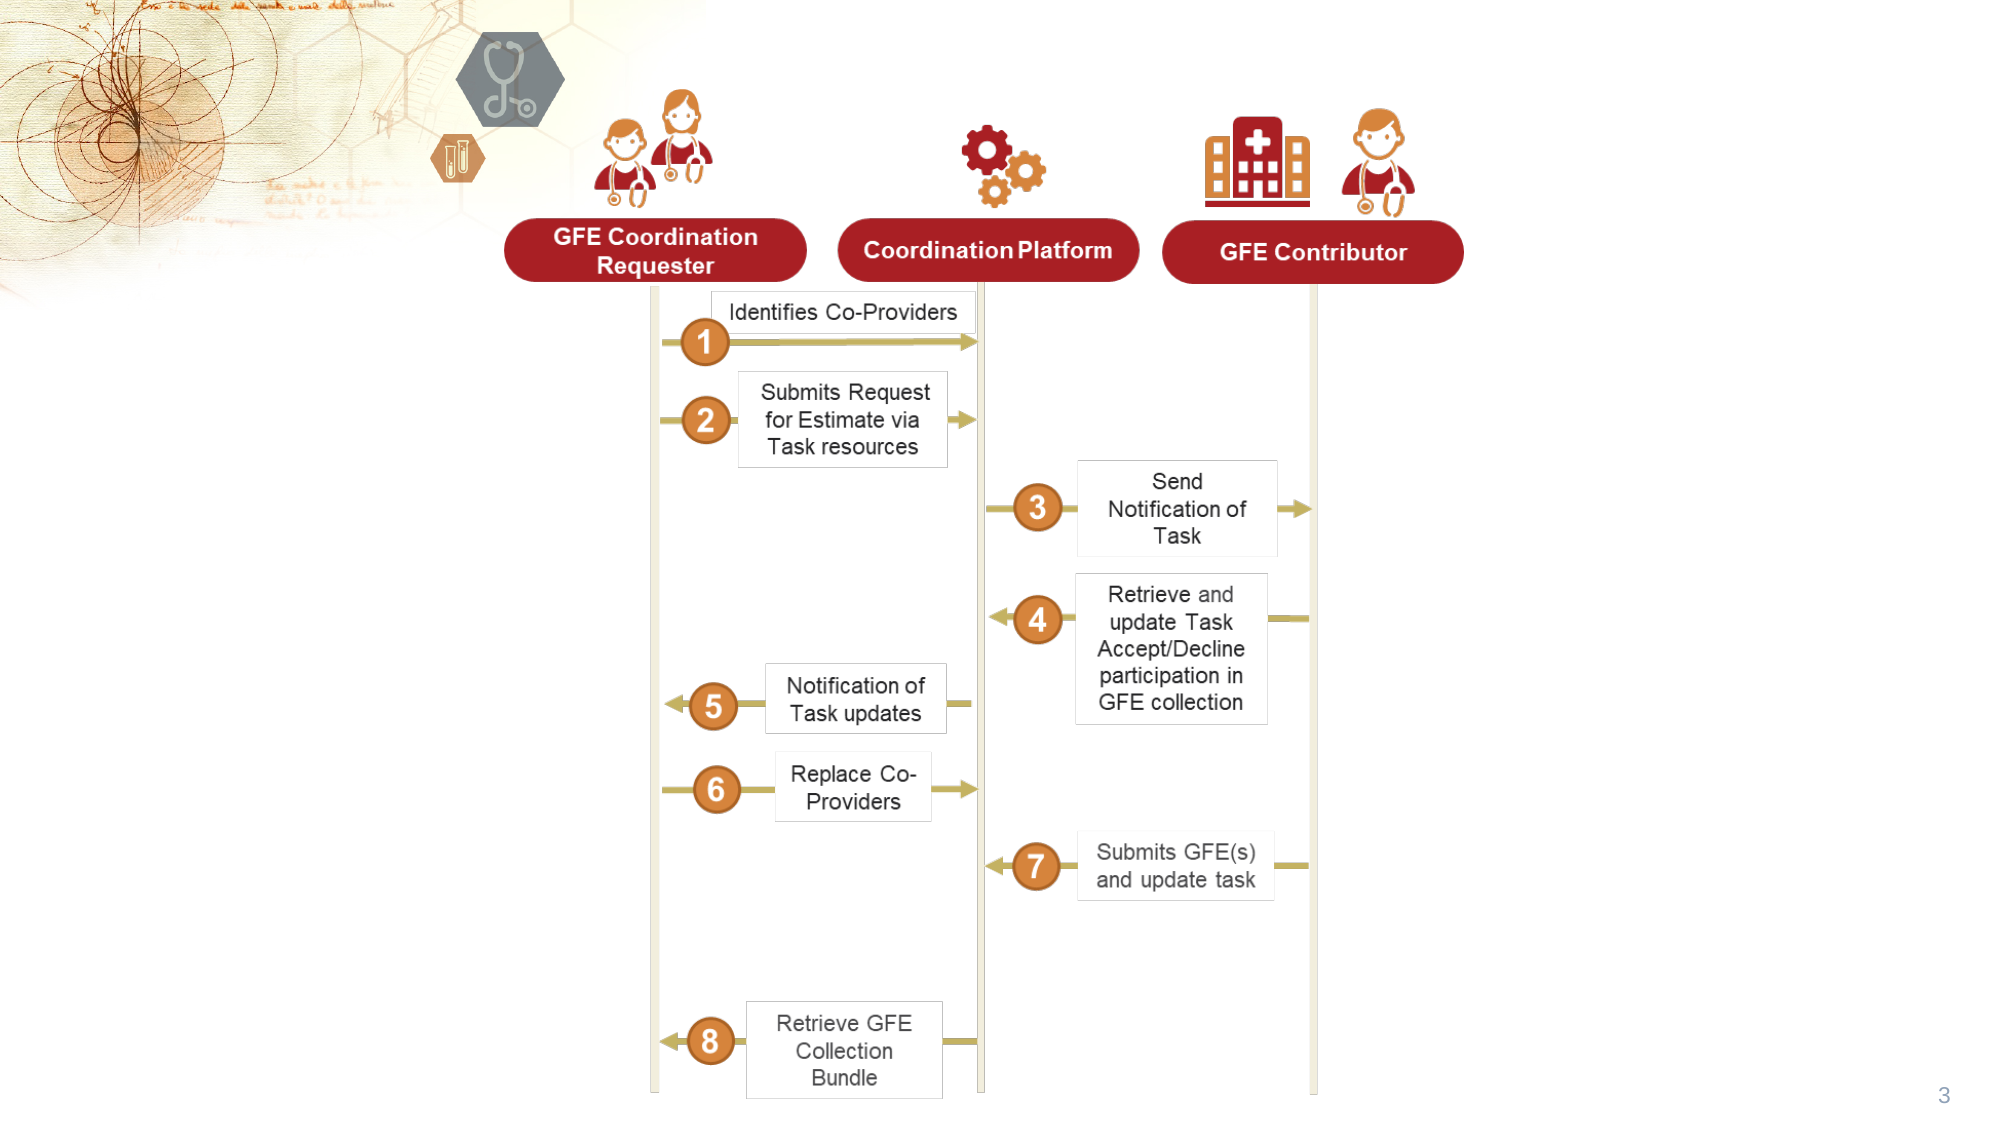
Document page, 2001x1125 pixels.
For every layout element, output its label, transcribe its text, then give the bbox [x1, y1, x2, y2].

slide_number 3 [1515, 1064, 1966, 1125]
picture [0, 0, 1464, 1104]
